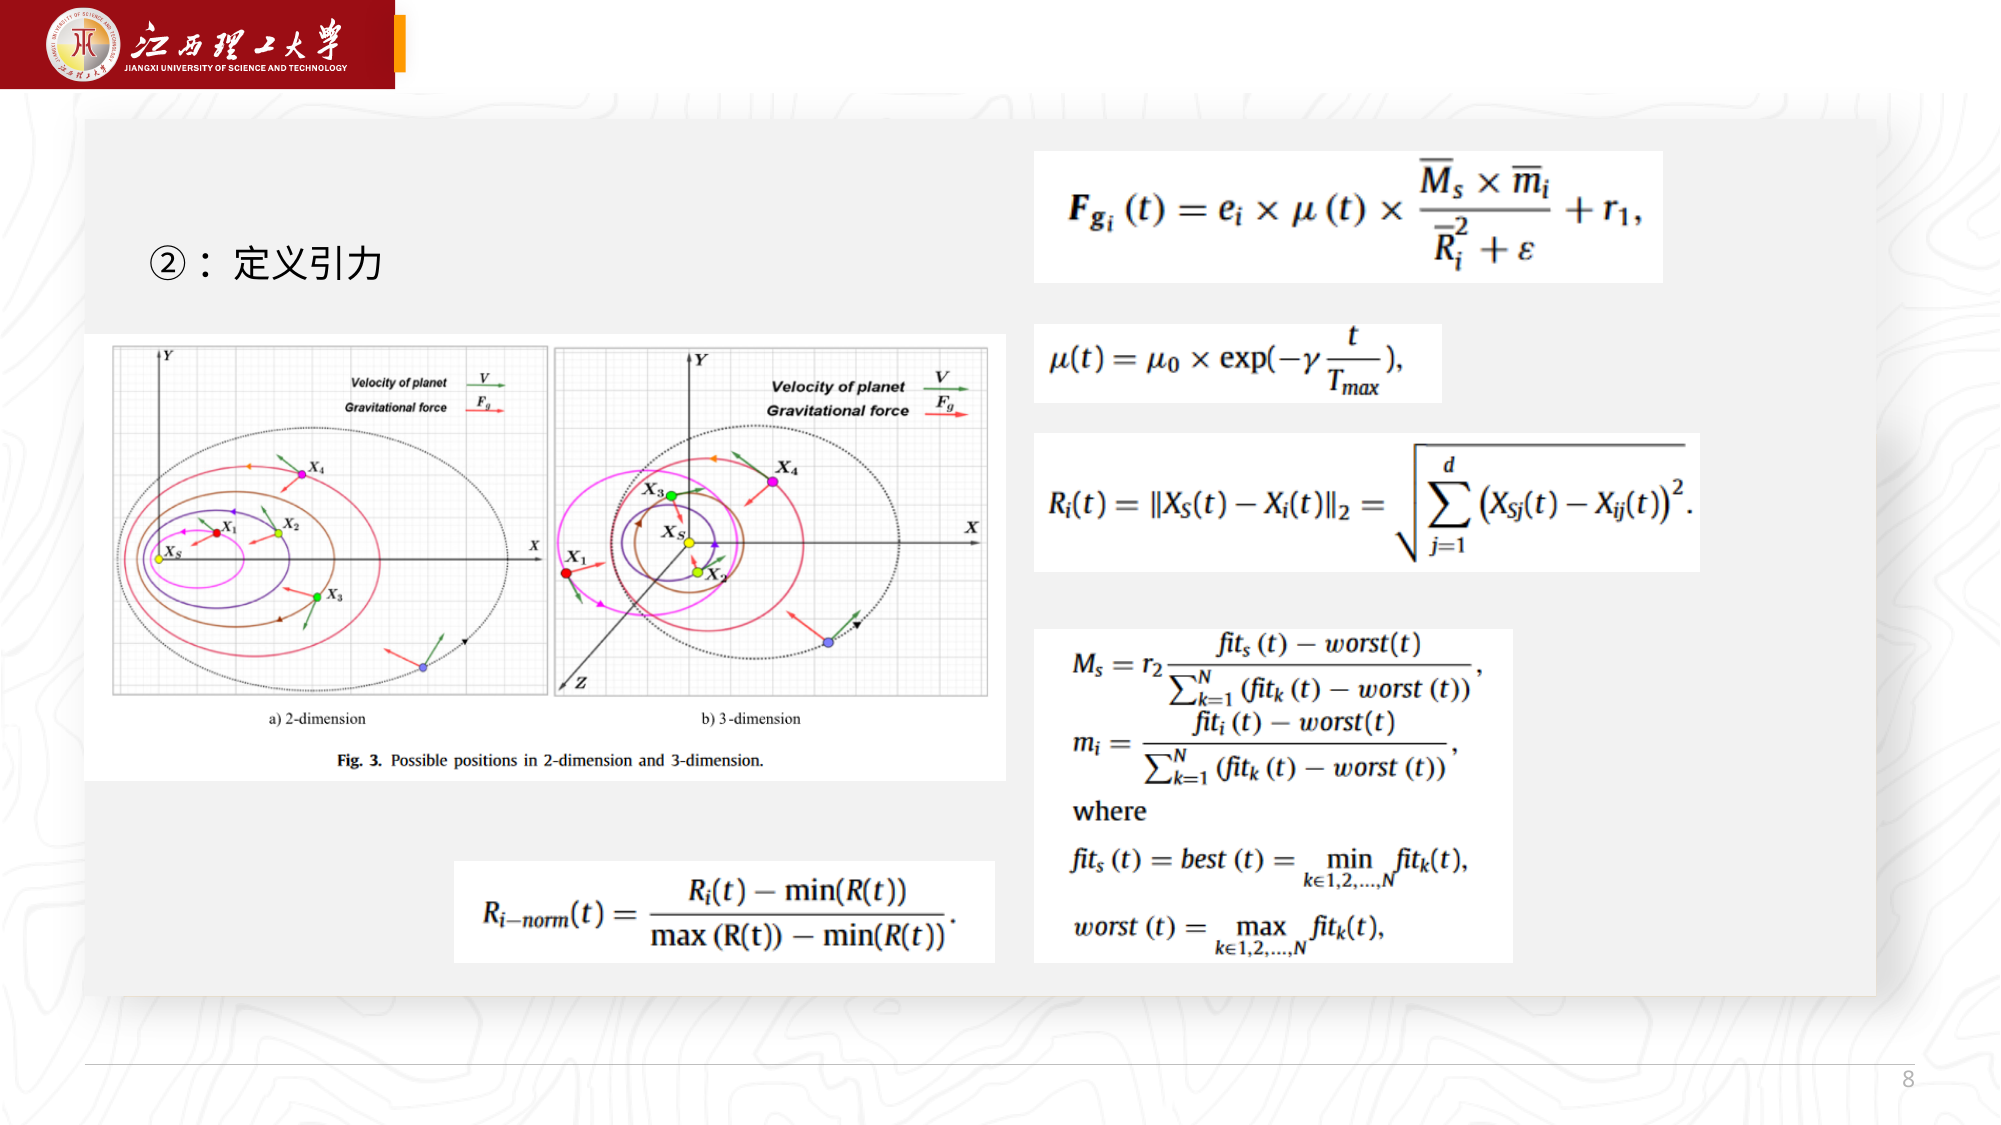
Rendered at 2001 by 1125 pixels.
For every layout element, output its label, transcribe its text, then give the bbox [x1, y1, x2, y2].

picture [1033, 324, 1442, 403]
picture [1034, 151, 1663, 283]
picture [1034, 433, 1700, 572]
text_box ②：定义引力 [135, 232, 399, 293]
slide_number [1765, 1056, 1916, 1104]
picture [46, 4, 355, 85]
picture [454, 861, 995, 963]
picture [84, 334, 1006, 781]
picture [1033, 629, 1513, 963]
text_box [84, 118, 1877, 997]
